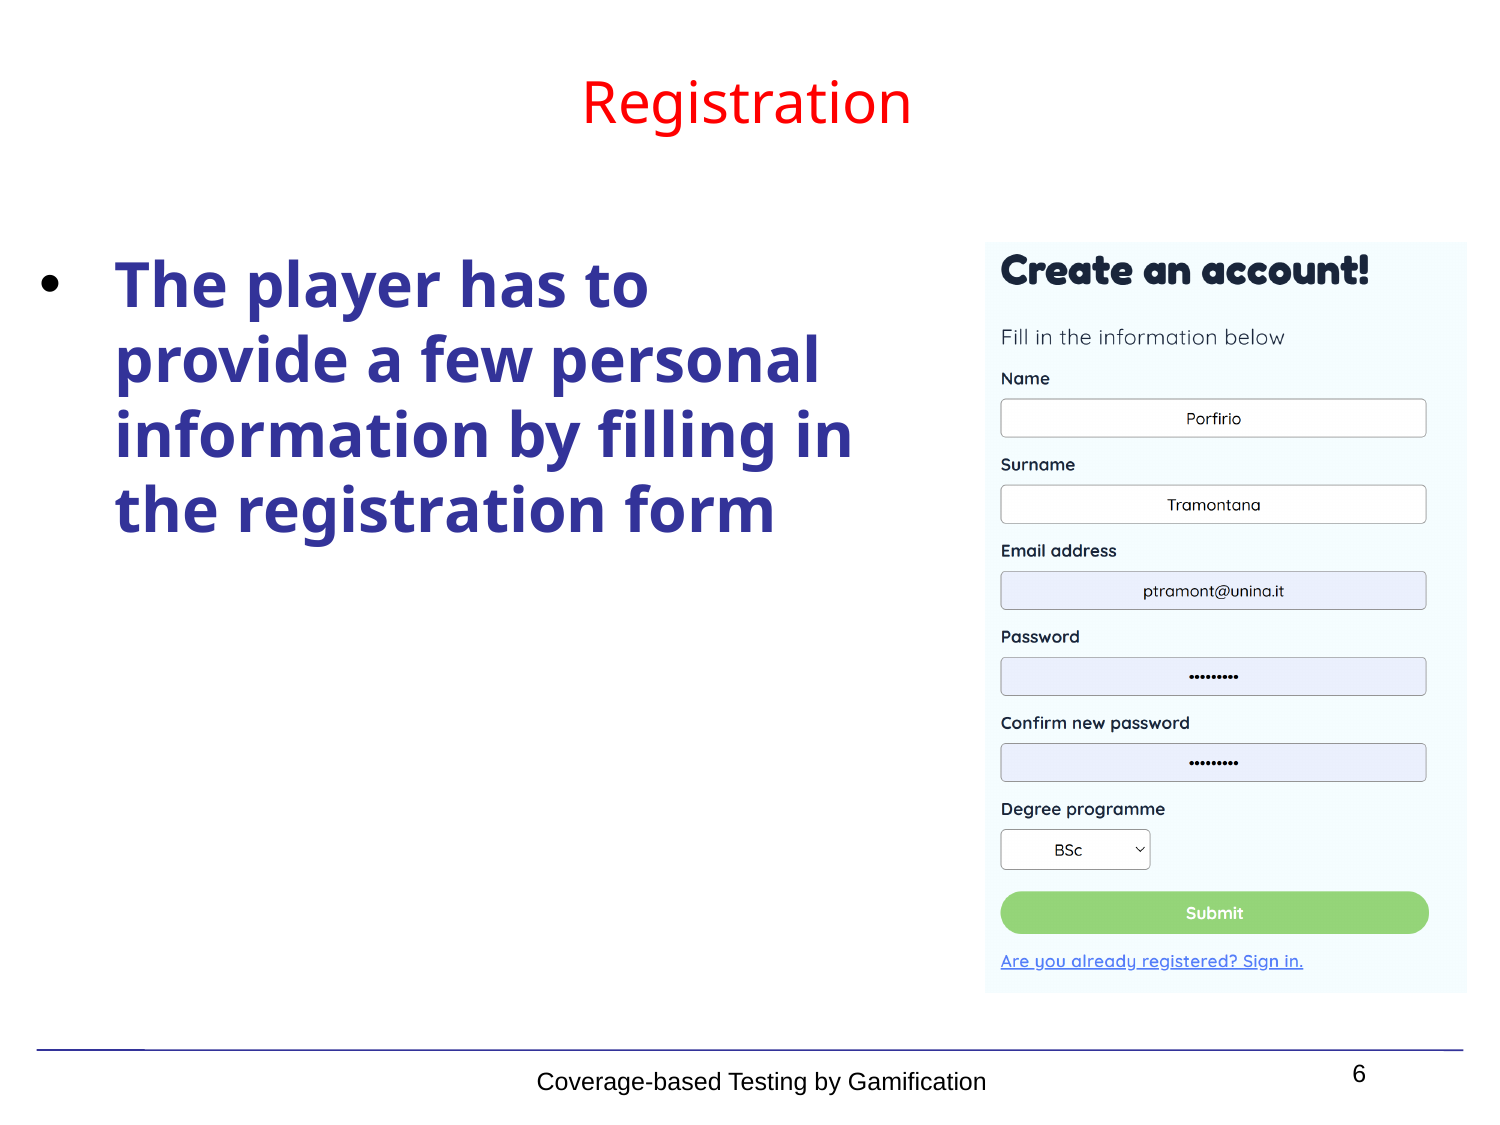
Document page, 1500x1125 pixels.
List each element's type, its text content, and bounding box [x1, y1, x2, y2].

slide_number 6 [1337, 1050, 1475, 1125]
title Registration [35, 57, 1461, 143]
picture [985, 242, 1468, 993]
footer Coverage-based Testing by Gamification [337, 1057, 1188, 1120]
list The player has to provide a few personal information by filling in the registration form [24, 237, 916, 1025]
